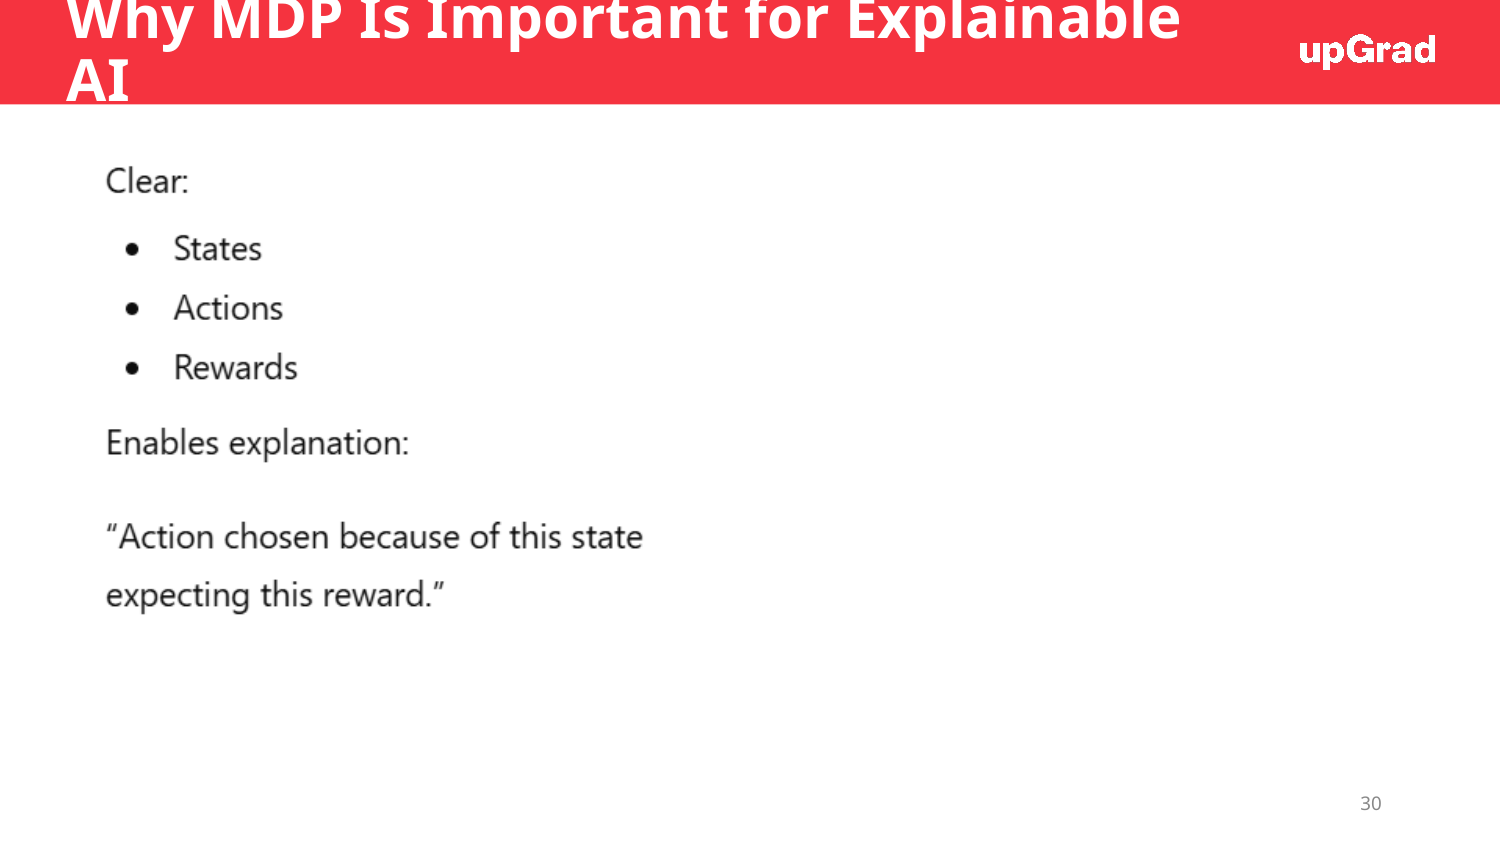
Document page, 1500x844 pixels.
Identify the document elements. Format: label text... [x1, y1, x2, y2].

slide_number 30 [1059, 782, 1397, 827]
picture [51, 143, 1101, 663]
picture [1300, 34, 1435, 70]
title Why MDP Is Important for Explainable AI [51, 20, 1229, 83]
